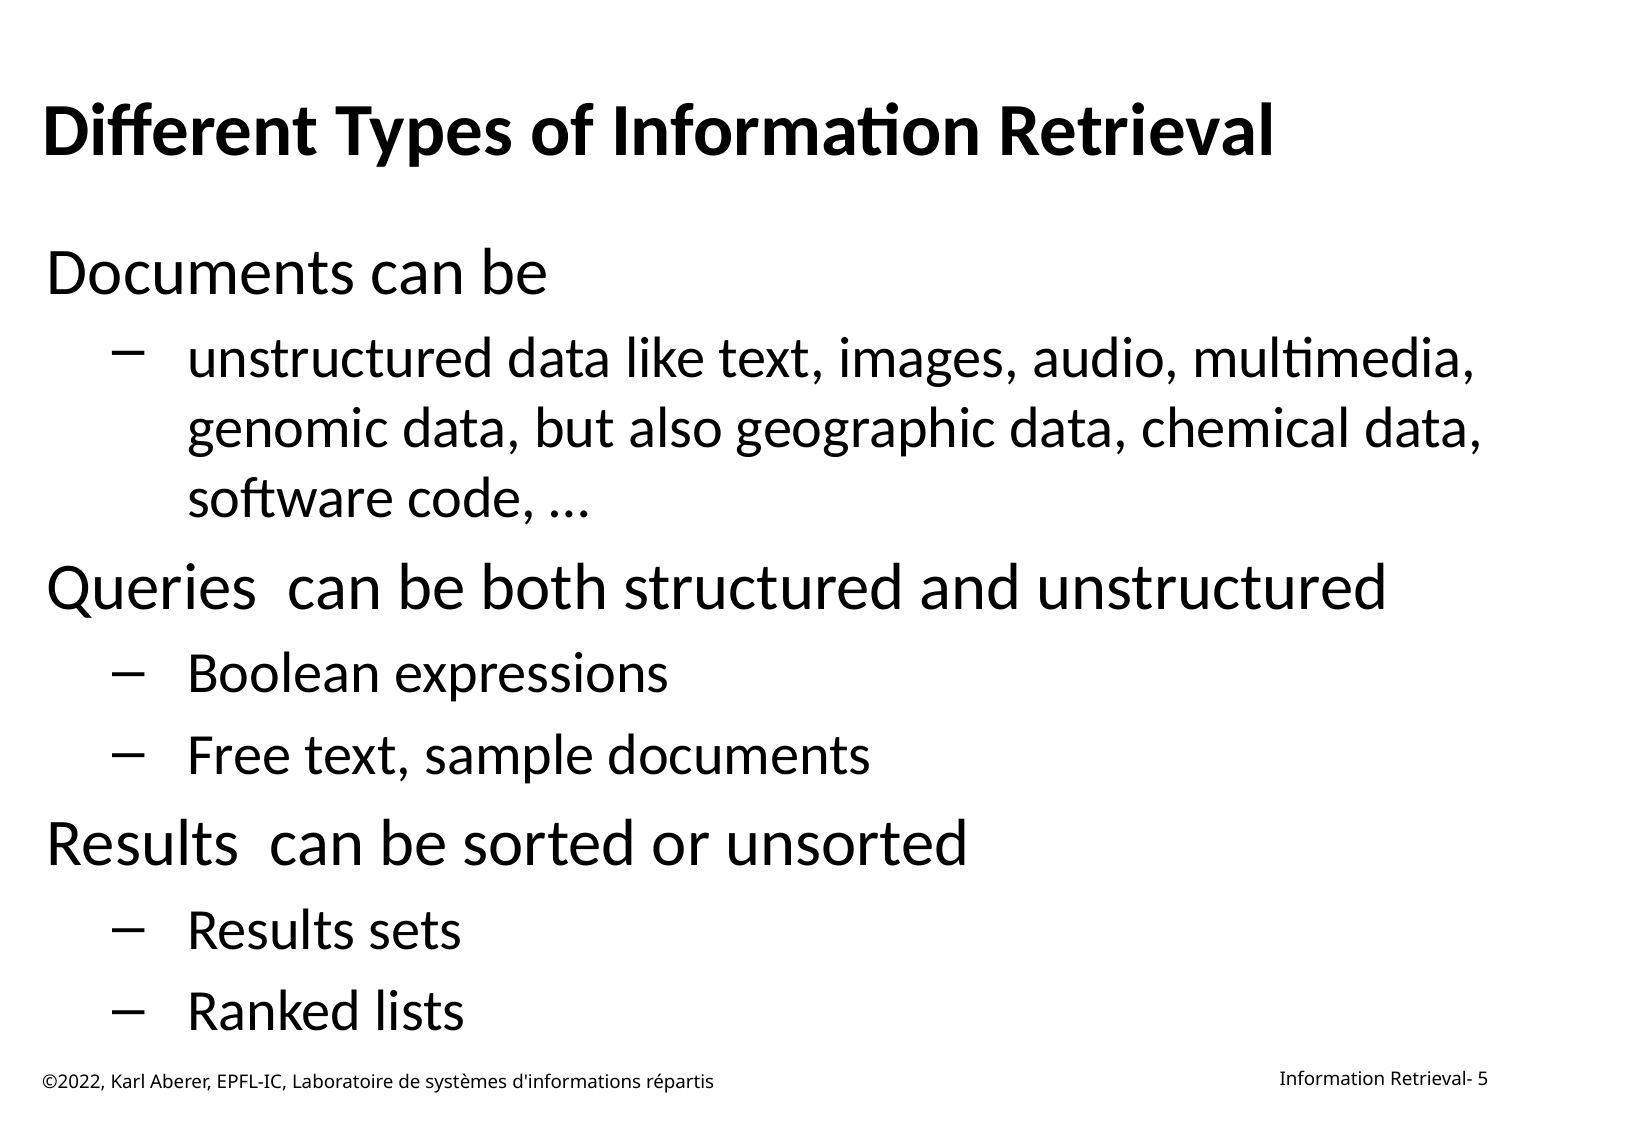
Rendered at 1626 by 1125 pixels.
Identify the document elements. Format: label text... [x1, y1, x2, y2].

title Different Types of Information Retrieval [27, 50, 1504, 200]
footer ©2022, Karl Aberer, EPFL-IC, Laboratoire de systèmes d'informations répartis [26, 1062, 1071, 1101]
